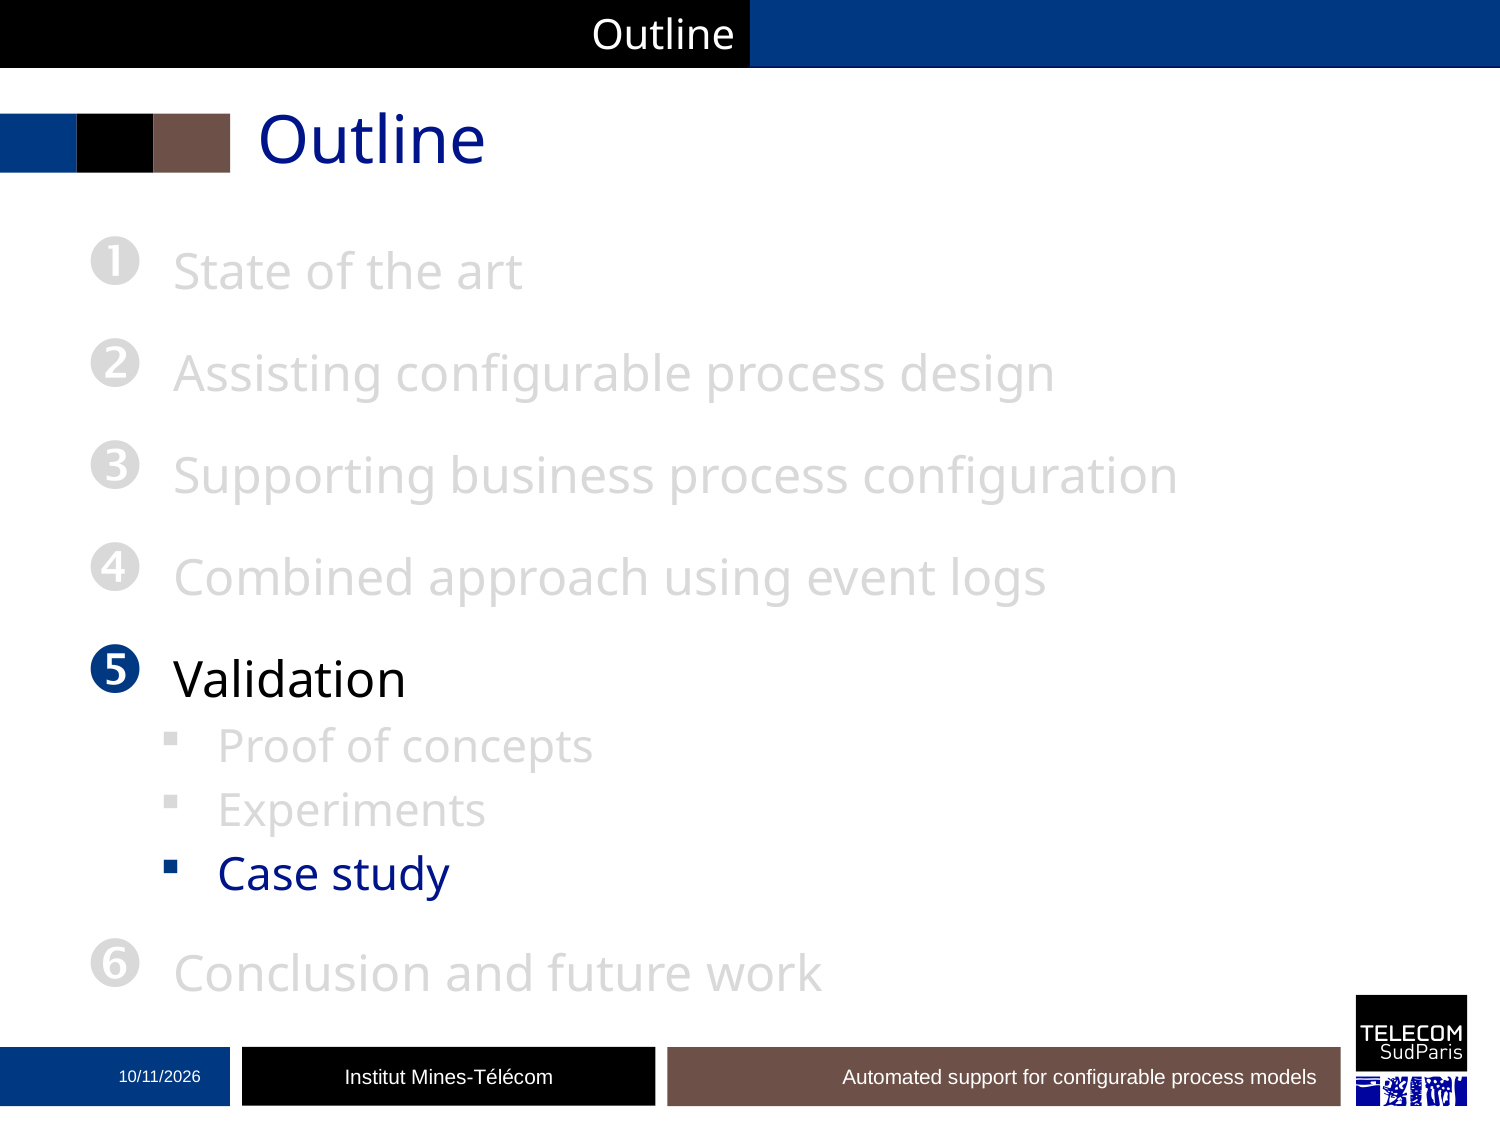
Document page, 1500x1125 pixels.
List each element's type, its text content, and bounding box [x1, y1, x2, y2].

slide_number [88, 1046, 232, 1106]
title Outline [242, 90, 1459, 185]
footer Automated support for configurable process models [667, 1046, 1341, 1106]
list State of the art Assisting configurable process design Supporting business process configuration Combined approach using event logs Validation Proof of concepts Experiments Case study Conclusion and future work [70, 231, 1406, 1000]
text_box Outline [0, 0, 748, 68]
text_box [748, 0, 1500, 68]
picture [1352, 991, 1471, 1110]
